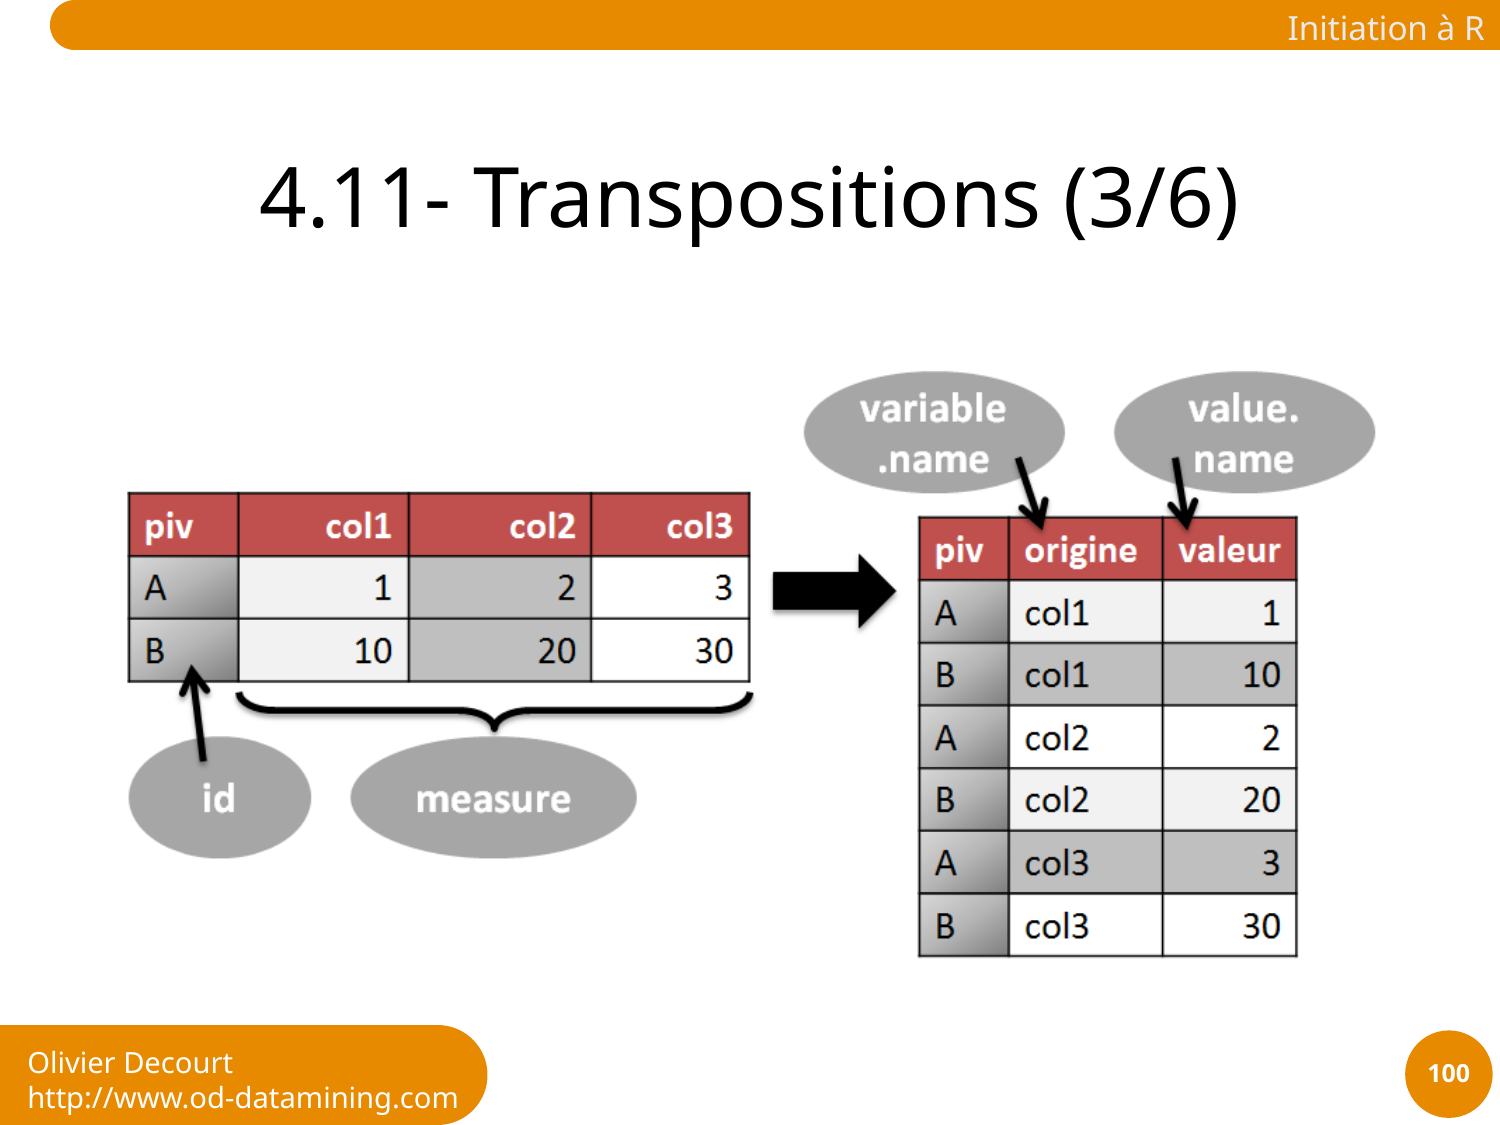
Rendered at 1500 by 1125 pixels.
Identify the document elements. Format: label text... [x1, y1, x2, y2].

title 4.11- Transpositions (3/6) [112, 99, 1388, 288]
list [112, 346, 1388, 979]
